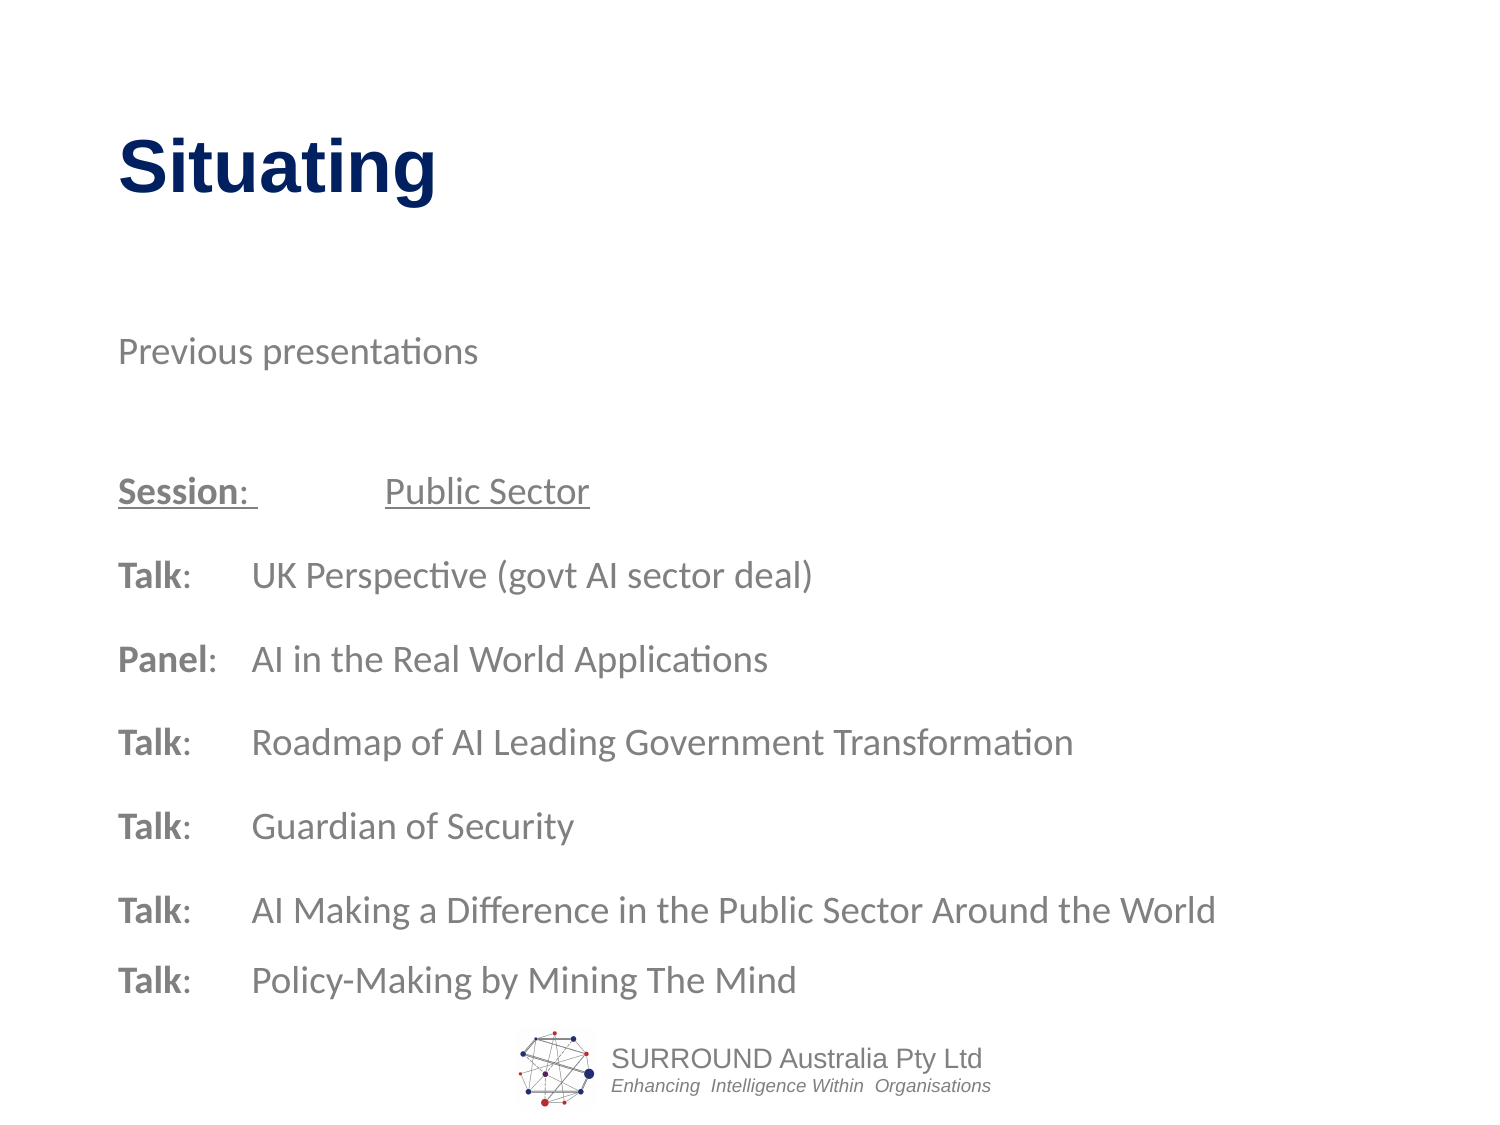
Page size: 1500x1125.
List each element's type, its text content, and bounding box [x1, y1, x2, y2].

title Situating [103, 59, 1397, 278]
list Previous presentations Session: Public Sector Talk: UK Perspective (govt AI sector deal) Panel: AI in the Real World Applications Talk: Roadmap of AI Leading Government Transformation Talk: Guardian of Security Talk: AI Making a Difference in the Public Sector Around the World Talk: Policy-Making by Mining The Mind [103, 299, 1397, 1014]
picture [515, 1027, 597, 1110]
